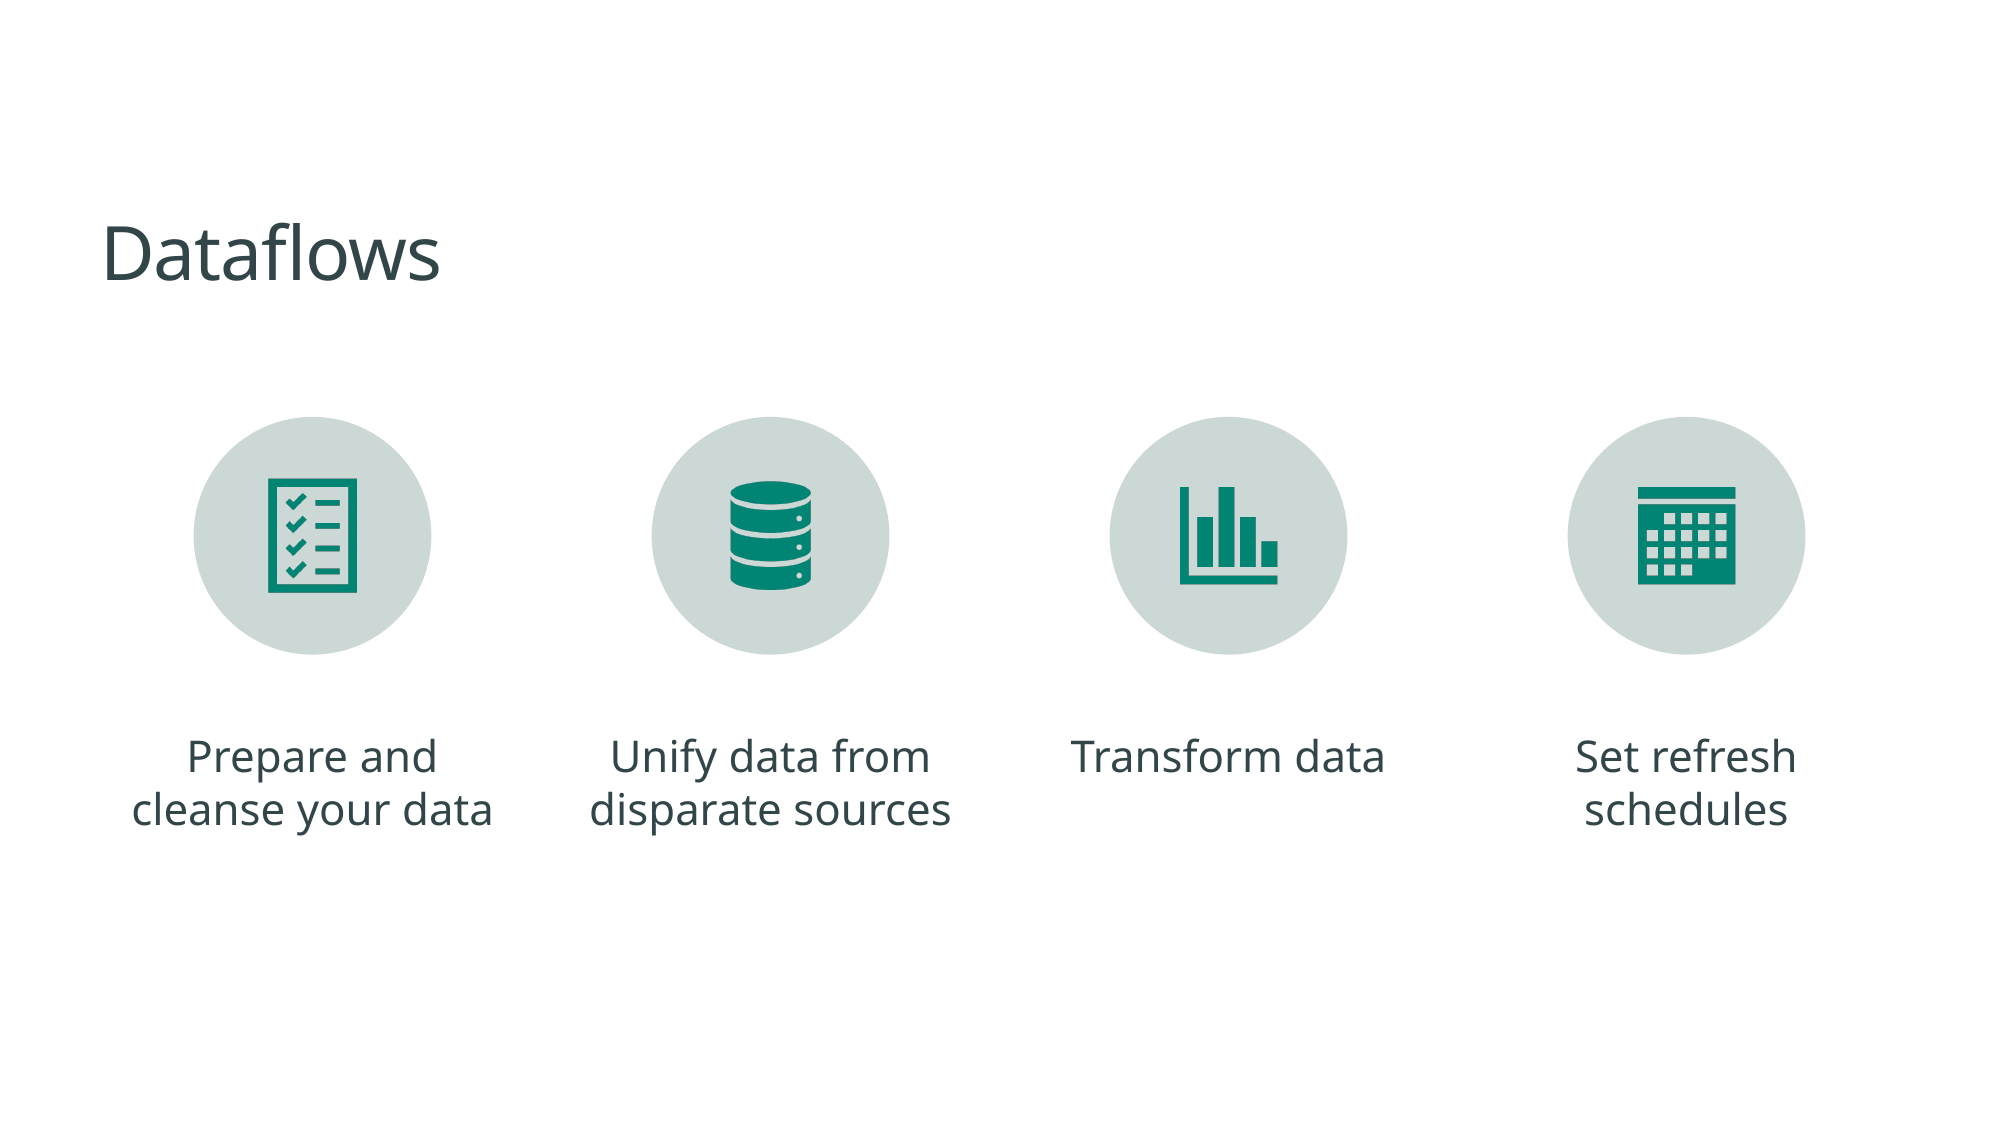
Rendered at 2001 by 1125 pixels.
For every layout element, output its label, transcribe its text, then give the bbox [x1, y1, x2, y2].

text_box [95, 235, 1904, 1029]
text_box Dataflows [100, 205, 1706, 235]
